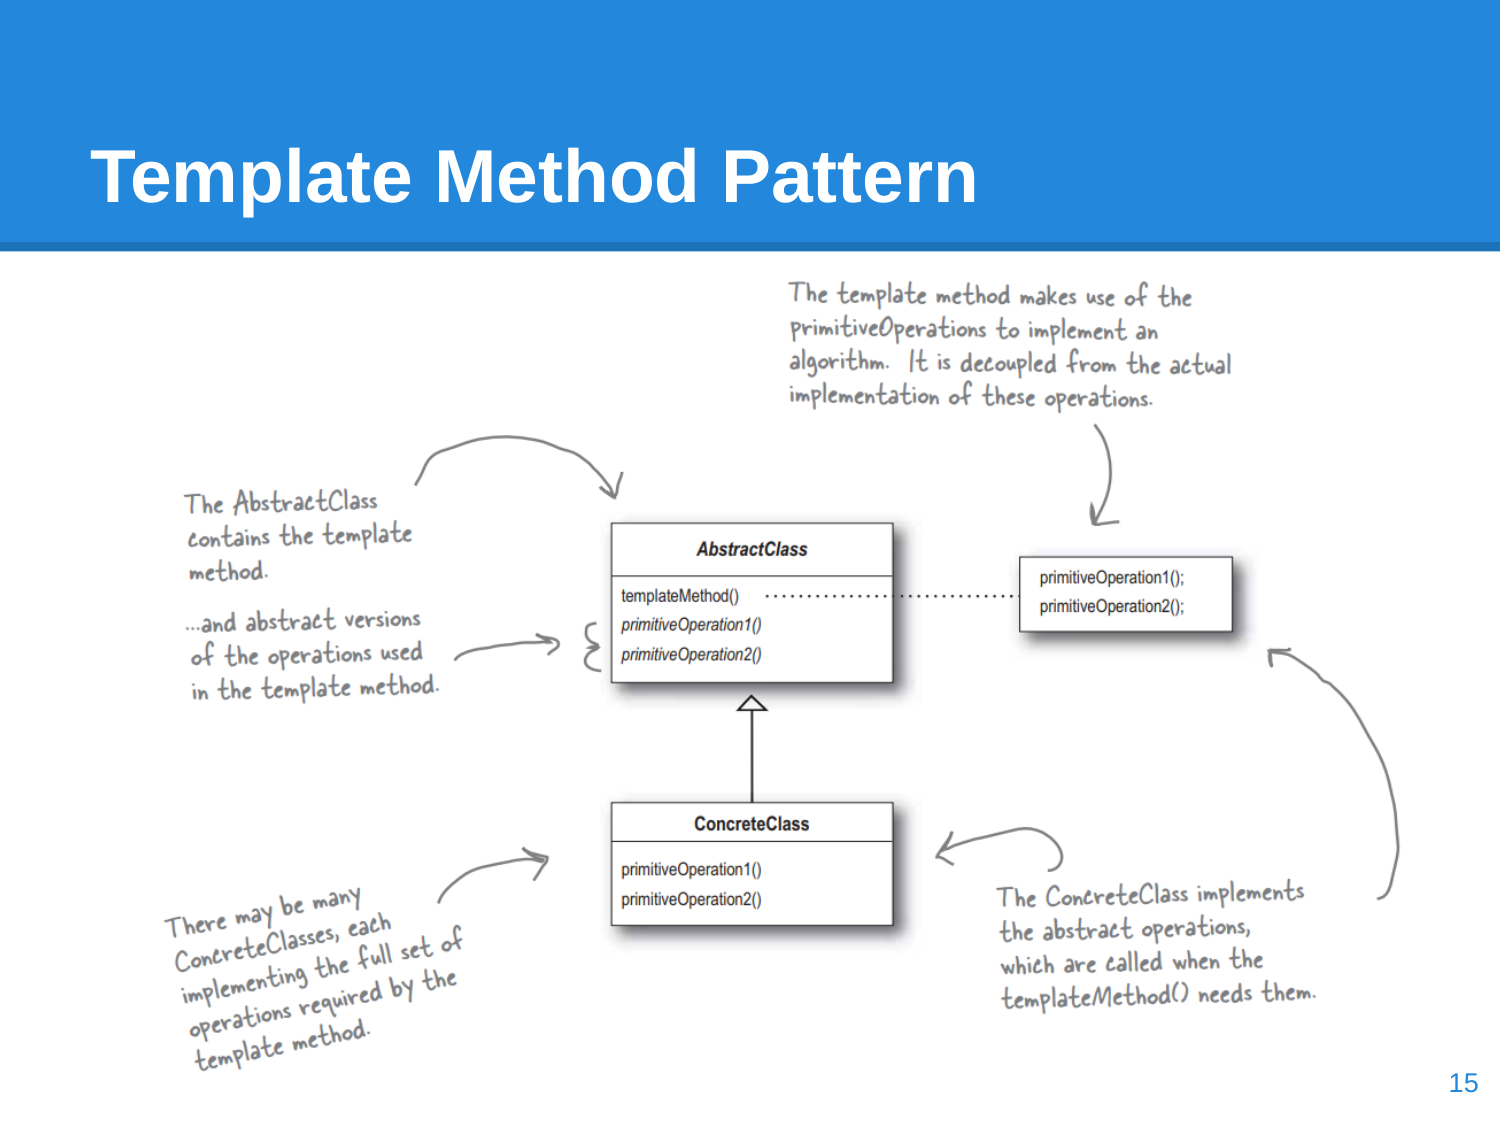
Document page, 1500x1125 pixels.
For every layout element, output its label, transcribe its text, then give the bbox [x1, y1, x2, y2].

picture [144, 272, 1404, 1088]
title Template Method Pattern [75, 45, 1425, 233]
slide_number ‹#› [1403, 1038, 1494, 1125]
